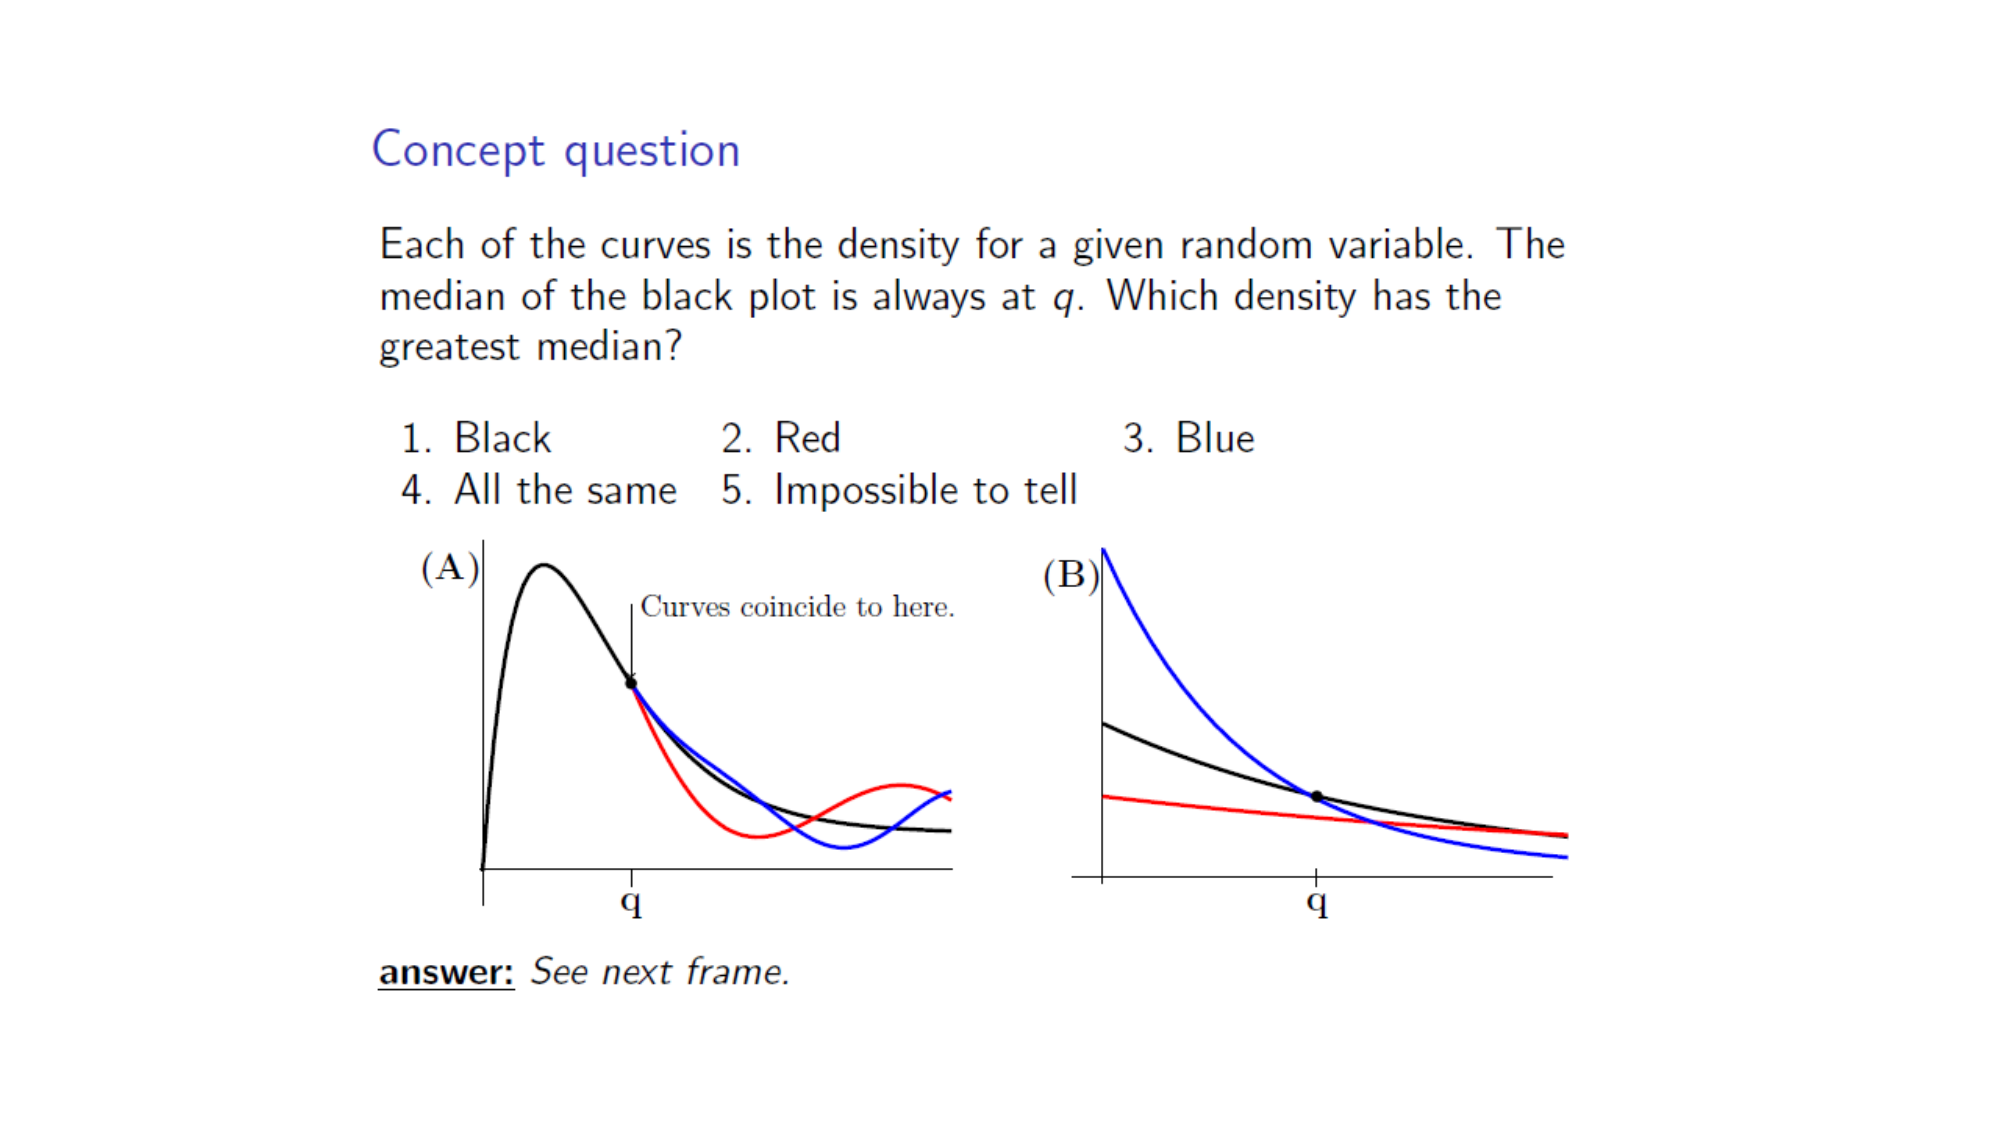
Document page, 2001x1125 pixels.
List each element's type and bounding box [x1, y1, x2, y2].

picture [352, 113, 1648, 1012]
